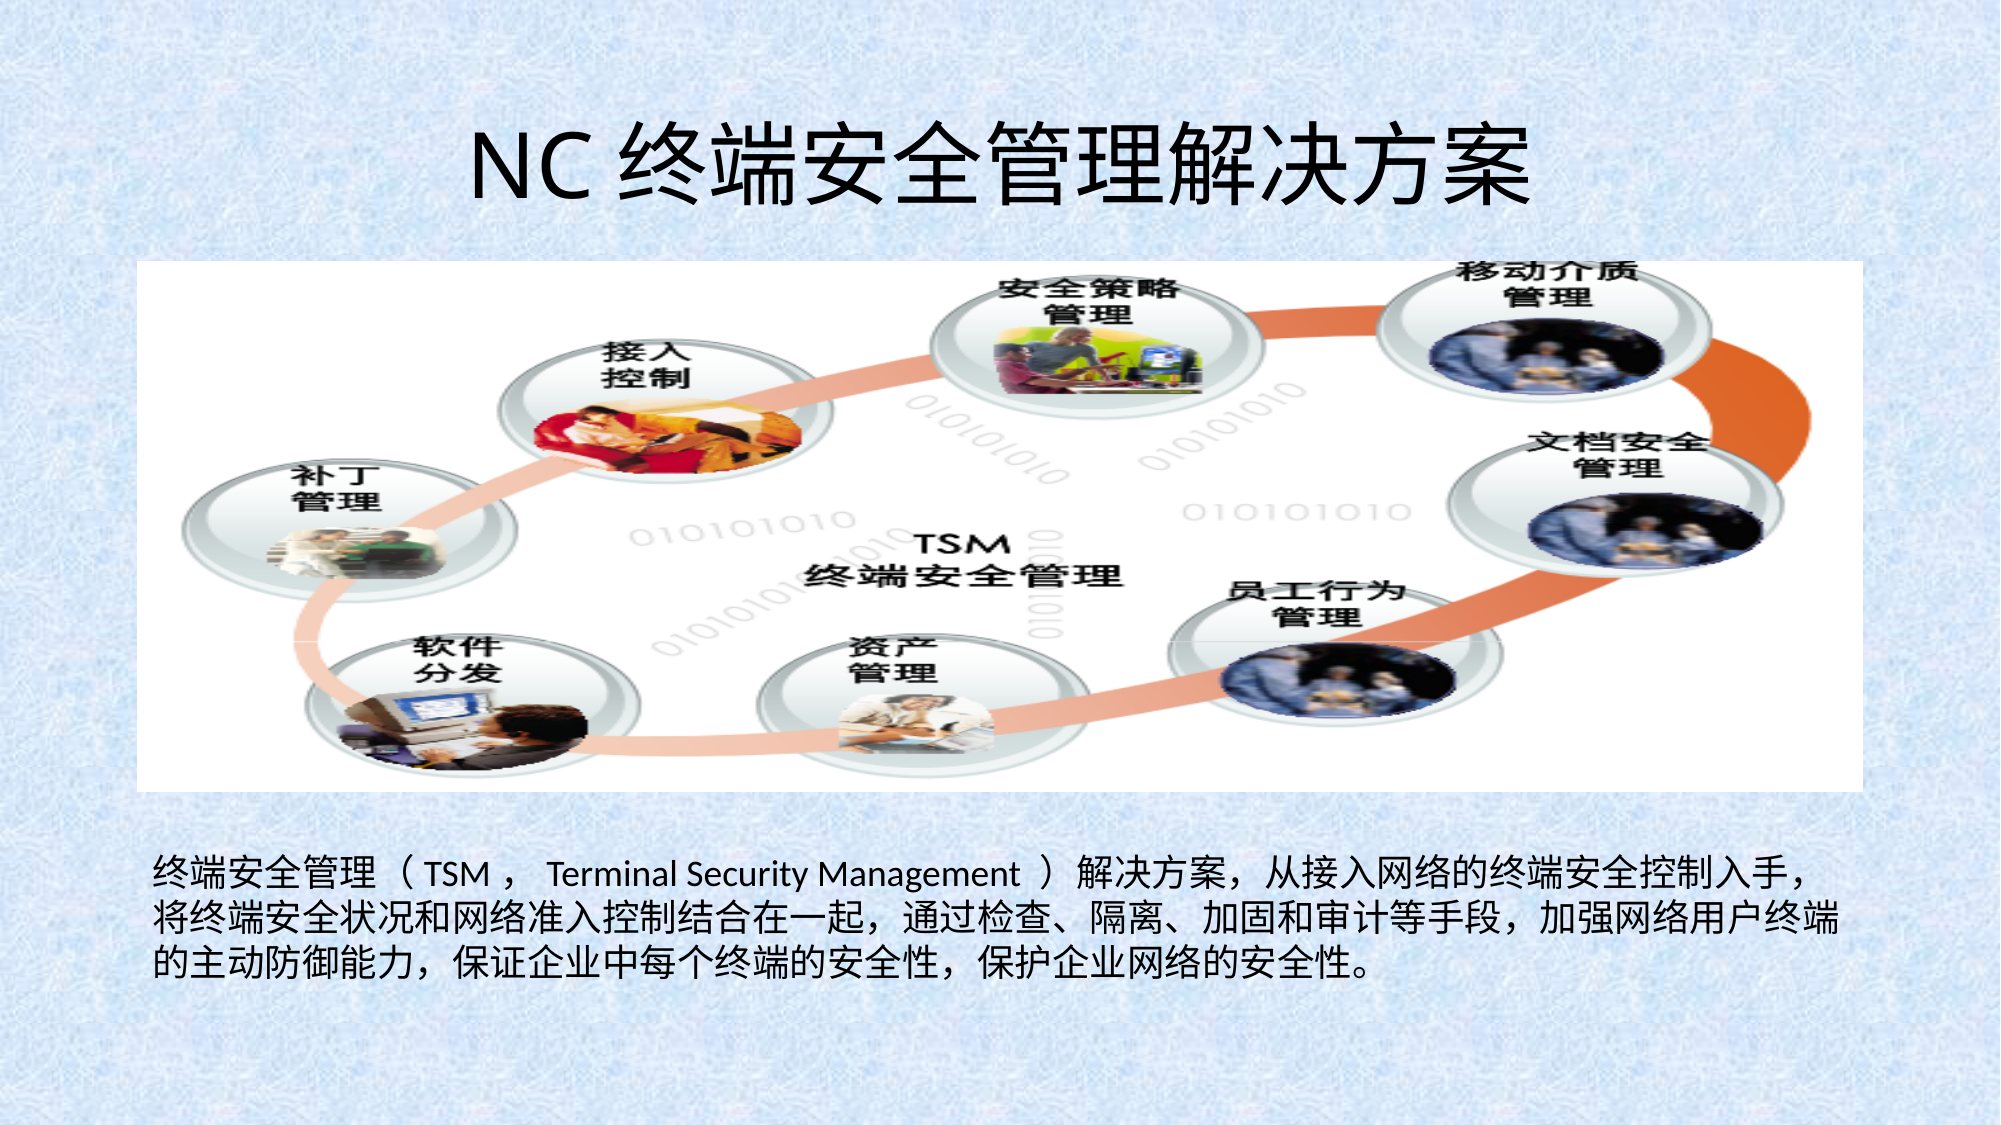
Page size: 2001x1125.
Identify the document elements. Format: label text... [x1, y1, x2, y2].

title NC终端安全管理解决方案 [137, 59, 1863, 261]
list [137, 261, 1863, 792]
text_box 终端安全管理（TSM，Terminal Security Management ）解决方案，从接入网络的终端安全控制入手，将终端安全状况和网络准入控制结合在一起，通过检查、隔离、加固和审计等手段，加强网络用户终端的主动防御能力，保证企业中每个终端的安全性，保护企业网络的安全性。 [137, 841, 1863, 992]
picture [0, 0, 2001, 1125]
